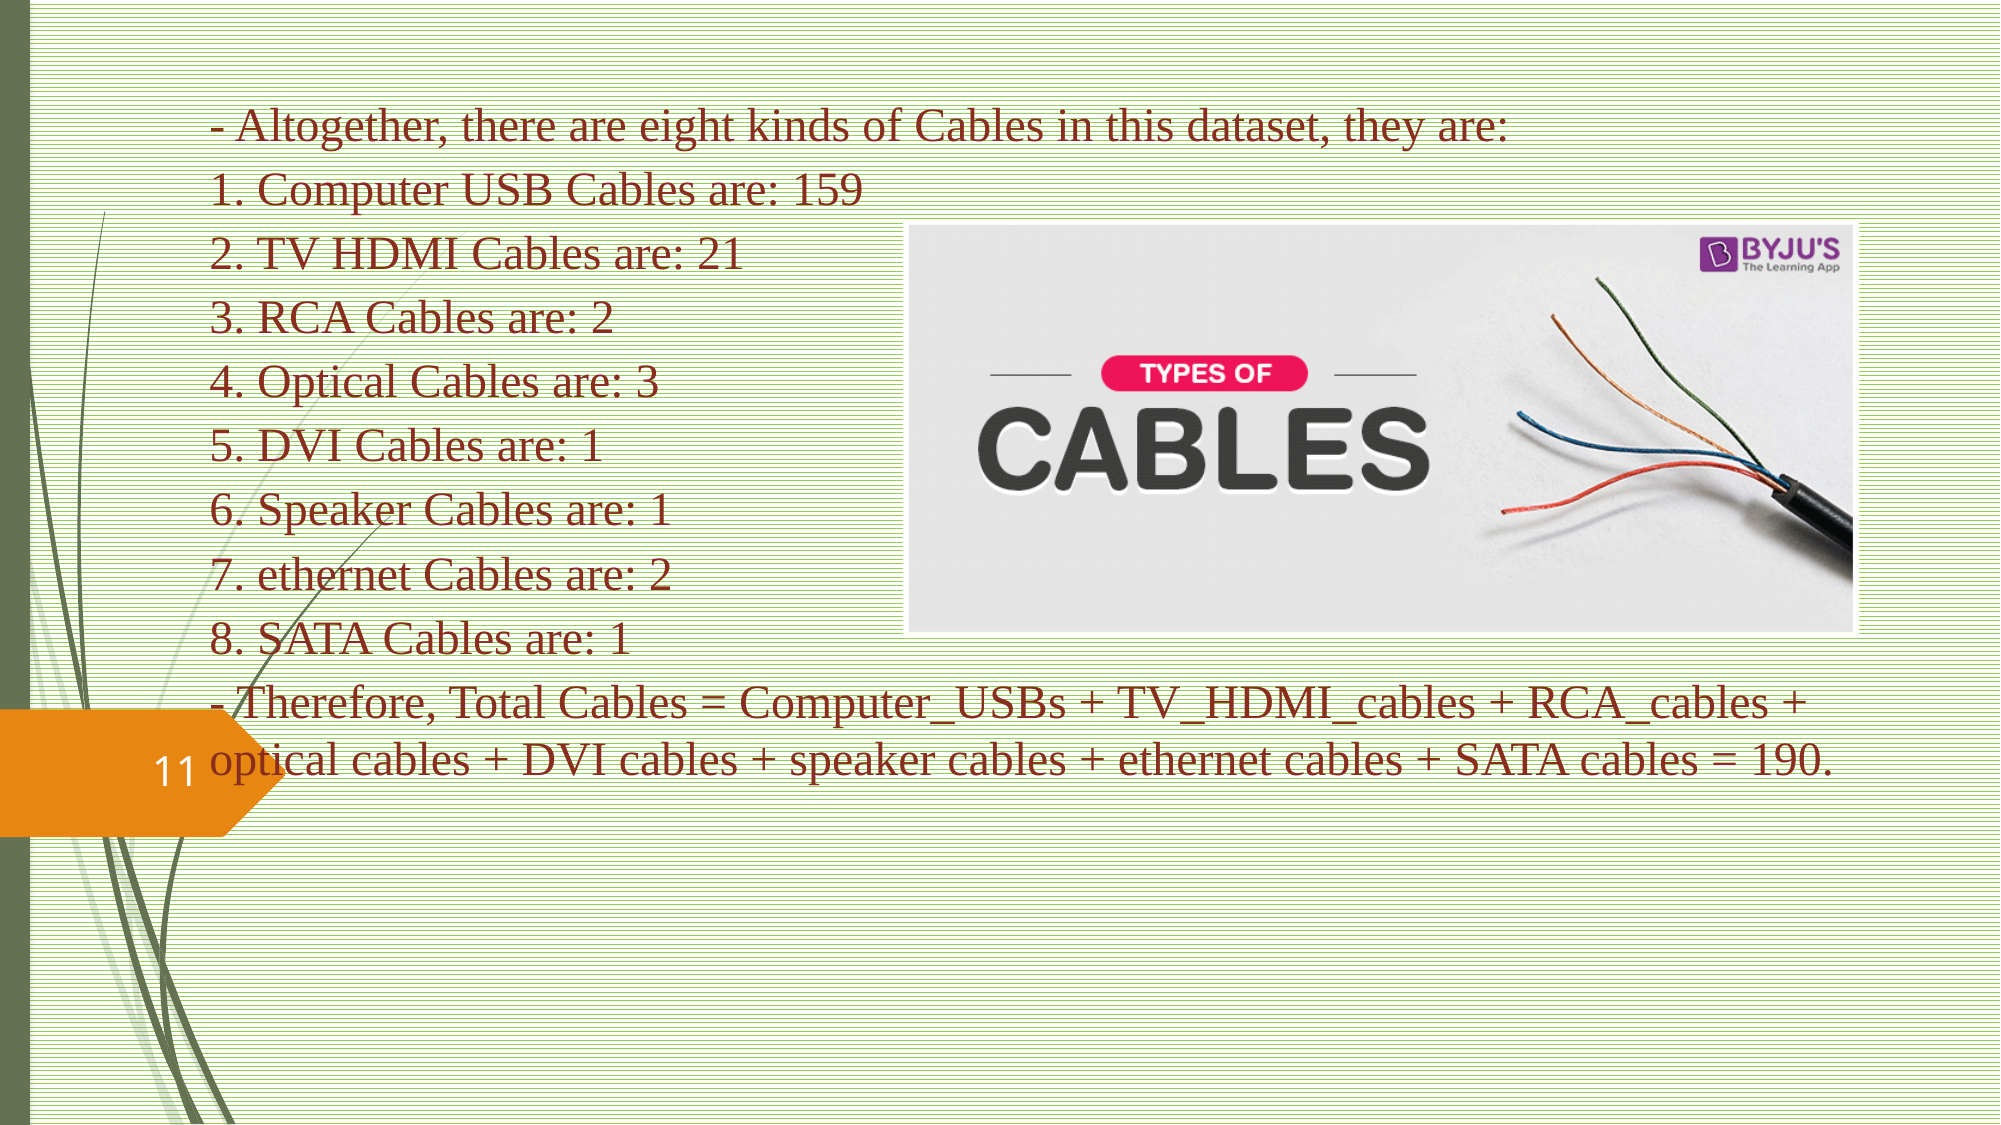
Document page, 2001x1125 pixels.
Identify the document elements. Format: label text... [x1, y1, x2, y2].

subtitle - Altogether, there are eight kinds of Cables in this dataset, they are: 1. Computer USB Cables are: 159 2. TV HDMI Cables are: 21 3. RCA Cables are: 2 4. Optical Cables are: 3 5. DVI Cables are: 1 6. Speaker Cables are: 1 7. ethernet Cables are: 2 8. SATA Cables are: 1 - Therefore, Total Cables = Computer_USBs + TV_HDMI_cables + RCA_cables + optical cables + DVI cables + speaker cables + ethernet cables + SATA cables = 190. [194, 85, 1888, 850]
slide_number 11 [87, 743, 216, 803]
picture [902, 219, 1860, 638]
